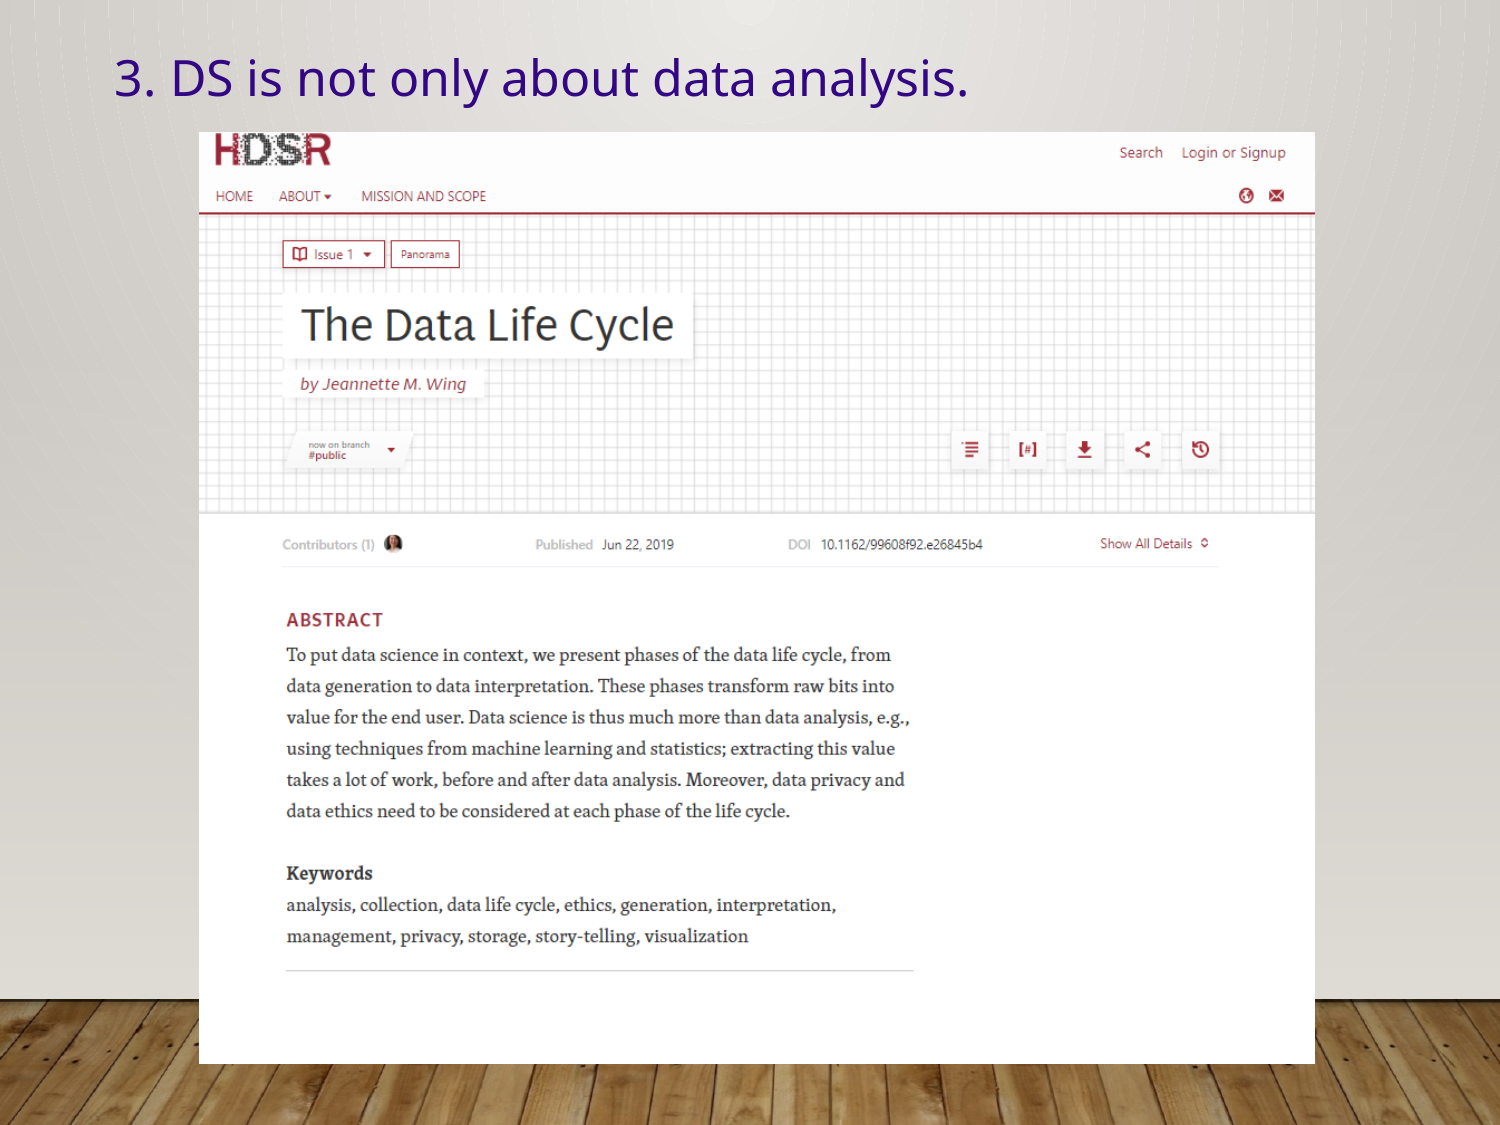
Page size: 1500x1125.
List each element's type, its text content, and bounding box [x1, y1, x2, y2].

title 3. DS is not only about data analysis. [99, 45, 1301, 218]
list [199, 132, 1316, 1064]
picture [0, 999, 1500, 1125]
